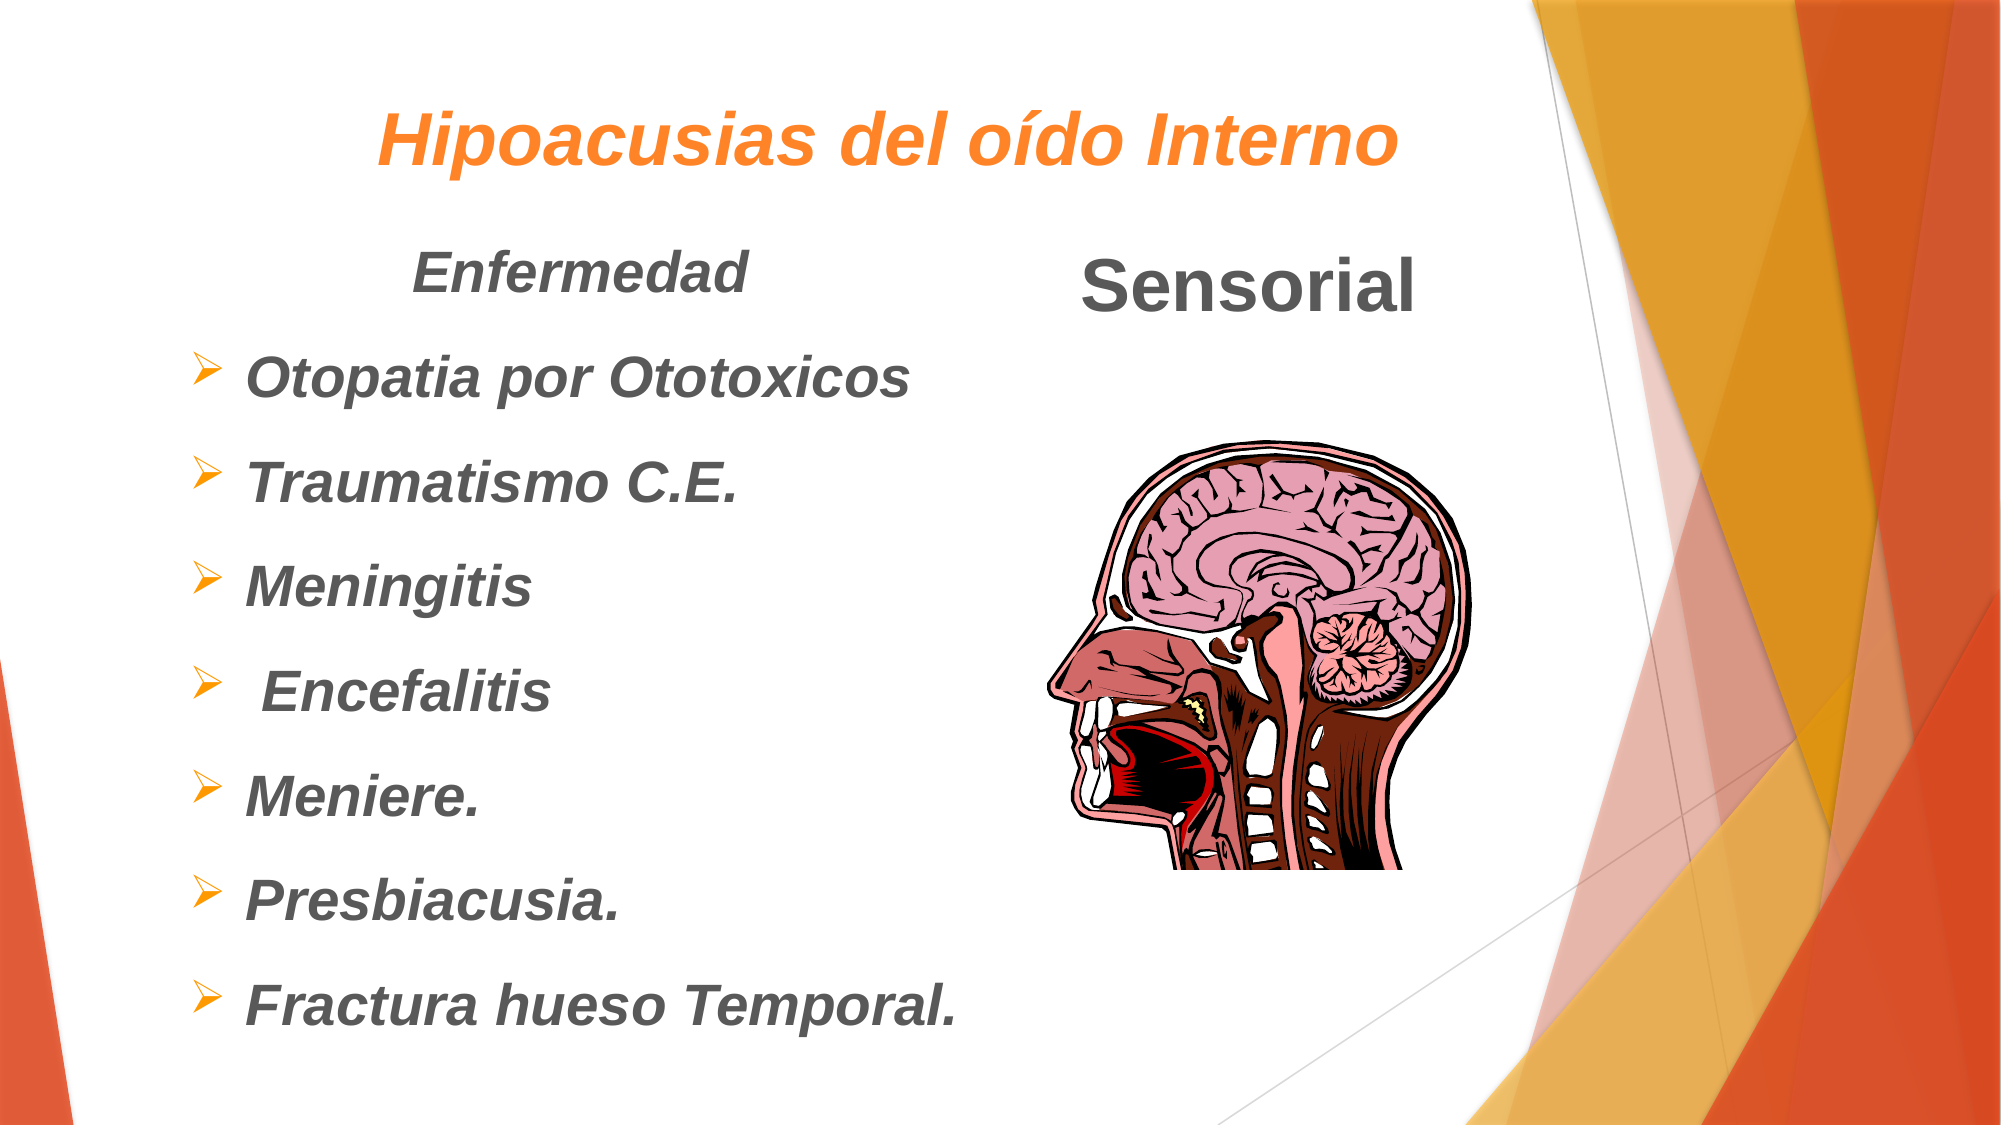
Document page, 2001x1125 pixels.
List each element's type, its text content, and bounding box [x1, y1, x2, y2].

picture [1042, 435, 1477, 875]
text_box Sensorial [1065, 229, 1454, 334]
list Enfermedad Otopatia por Ototoxicos Traumatismo C.E. Meningitis Encefalitis Meniere. Presbiacusia. Fractura hueso Temporal. [174, 227, 987, 1103]
title Hipoacusias del oído Interno [251, 83, 1527, 271]
